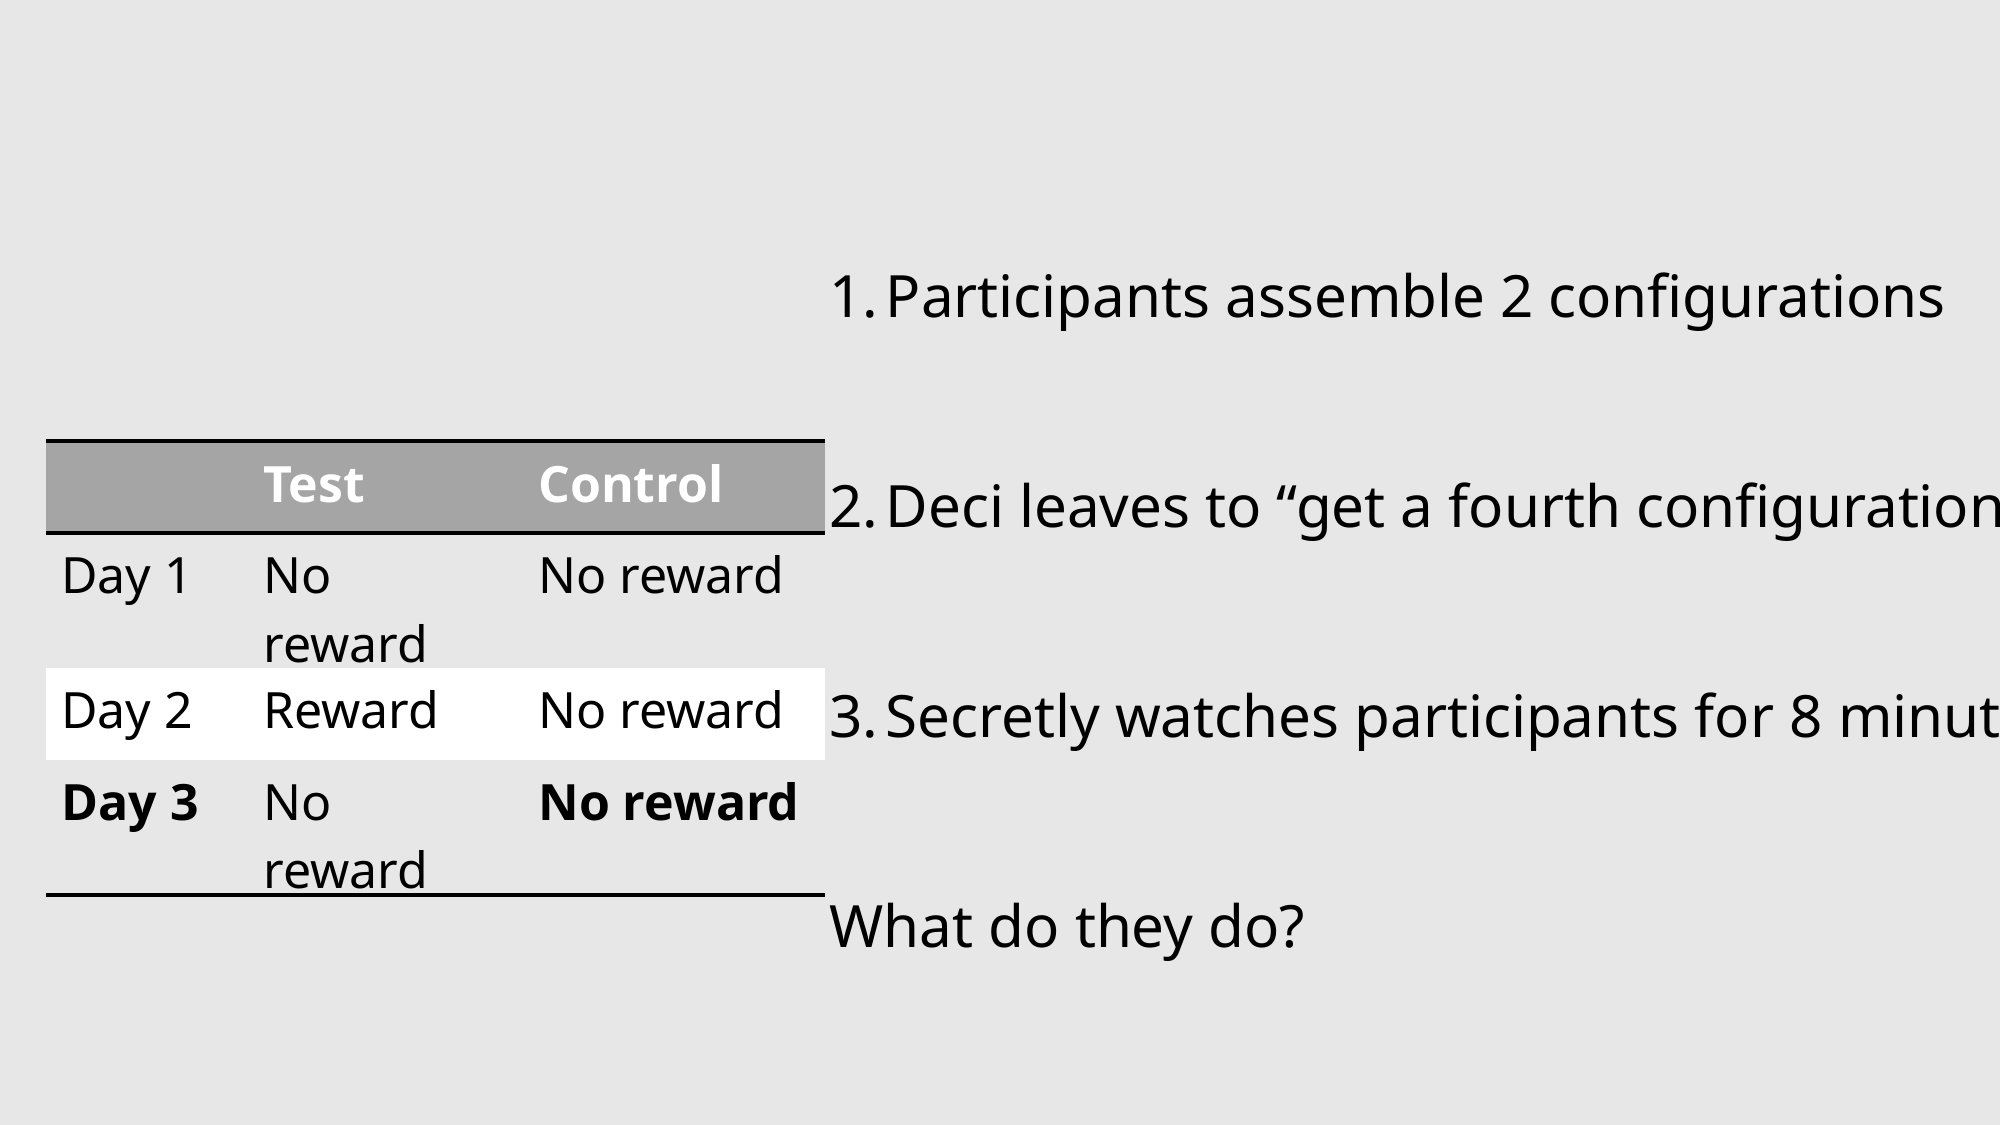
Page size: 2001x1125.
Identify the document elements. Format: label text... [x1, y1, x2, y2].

table_cell No reward [248, 760, 523, 893]
table_cell No reward [523, 535, 825, 668]
table_cell Day 2 [46, 668, 248, 760]
table_cell Reward [248, 668, 523, 760]
table_header [46, 443, 248, 531]
table_cell Day 3 [46, 760, 248, 893]
table_header Test [248, 443, 523, 531]
table_cell Day 1 [46, 535, 248, 668]
table_header Control [523, 443, 825, 531]
table_cell No reward [248, 535, 523, 668]
text_box Participants assemble 2 configurations Deci leaves to “get a fourth configuration” Secretly watches participants for 8 minutes What do they do? [814, 251, 2000, 967]
table_cell No reward [523, 760, 825, 893]
table_cell No reward [523, 668, 825, 760]
